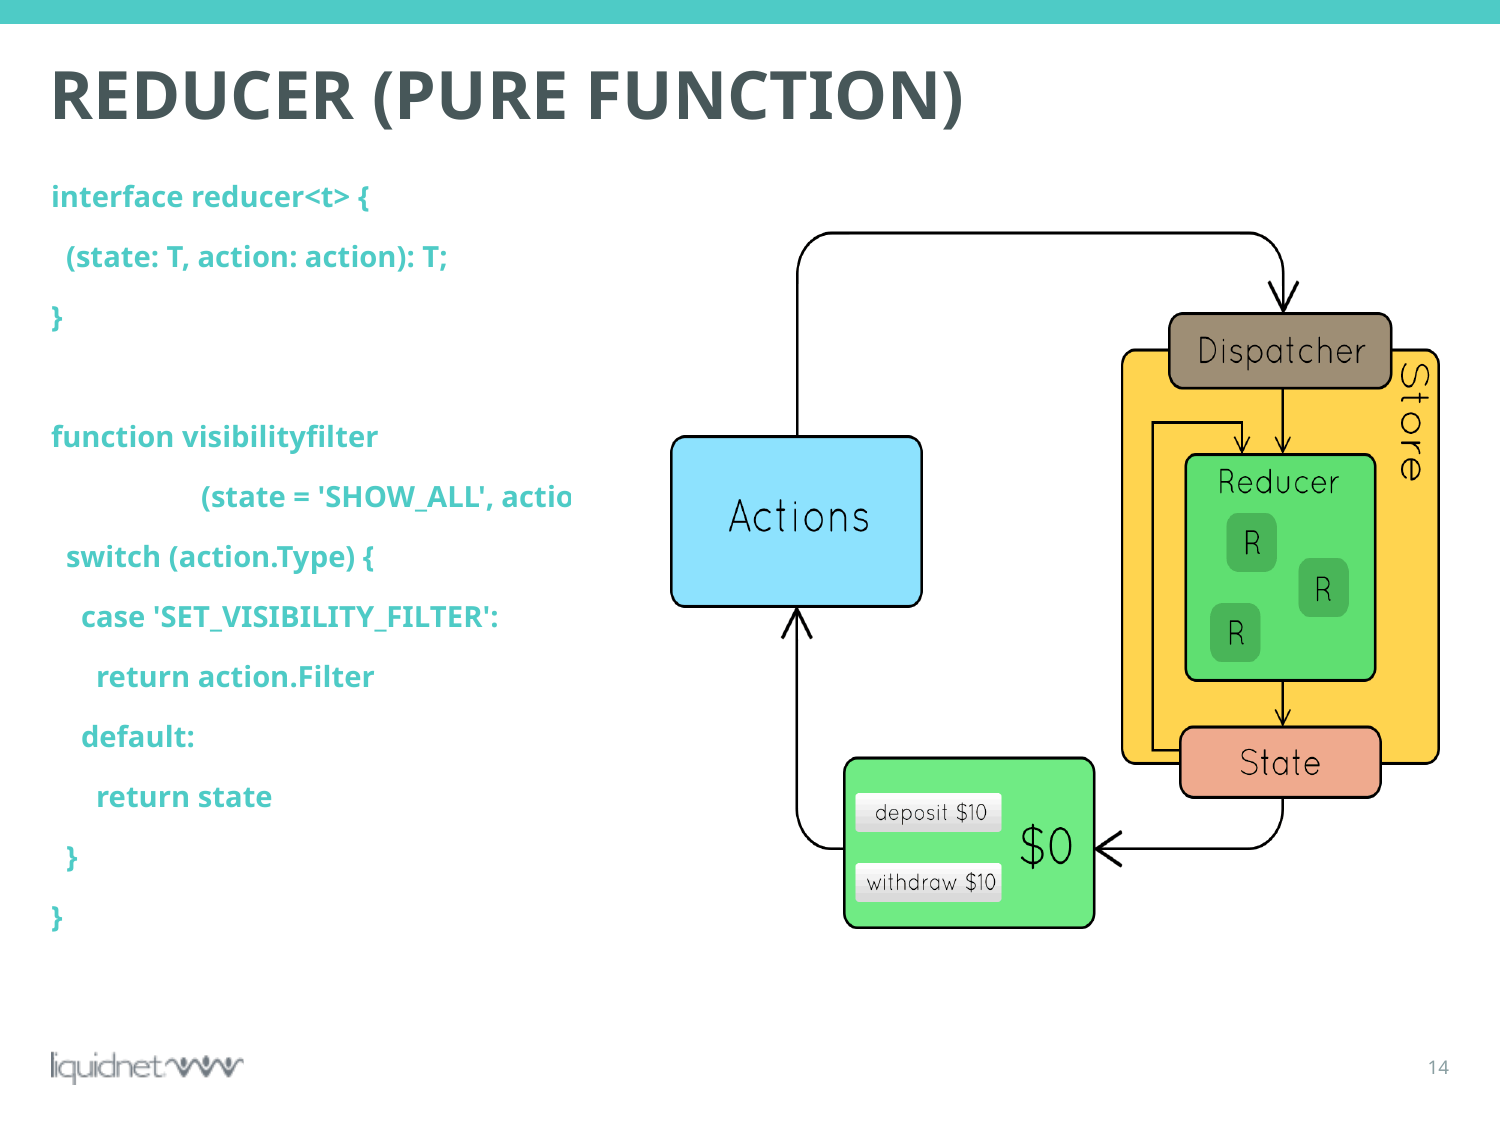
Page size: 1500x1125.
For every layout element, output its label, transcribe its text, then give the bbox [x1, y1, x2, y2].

list interface reducer<t> { (state: T, action: action): T; } function visibilityfilter (state = 'SHOW_ALL', action) { switch (action.Type) { case 'SET_VISIBILITY_FILTER': return action.Filter default: return state } } [50, 177, 1452, 1061]
picture [570, 189, 1500, 951]
title Reducer (pure function) [48, 67, 1452, 179]
slide_number 14 [1373, 1049, 1465, 1089]
